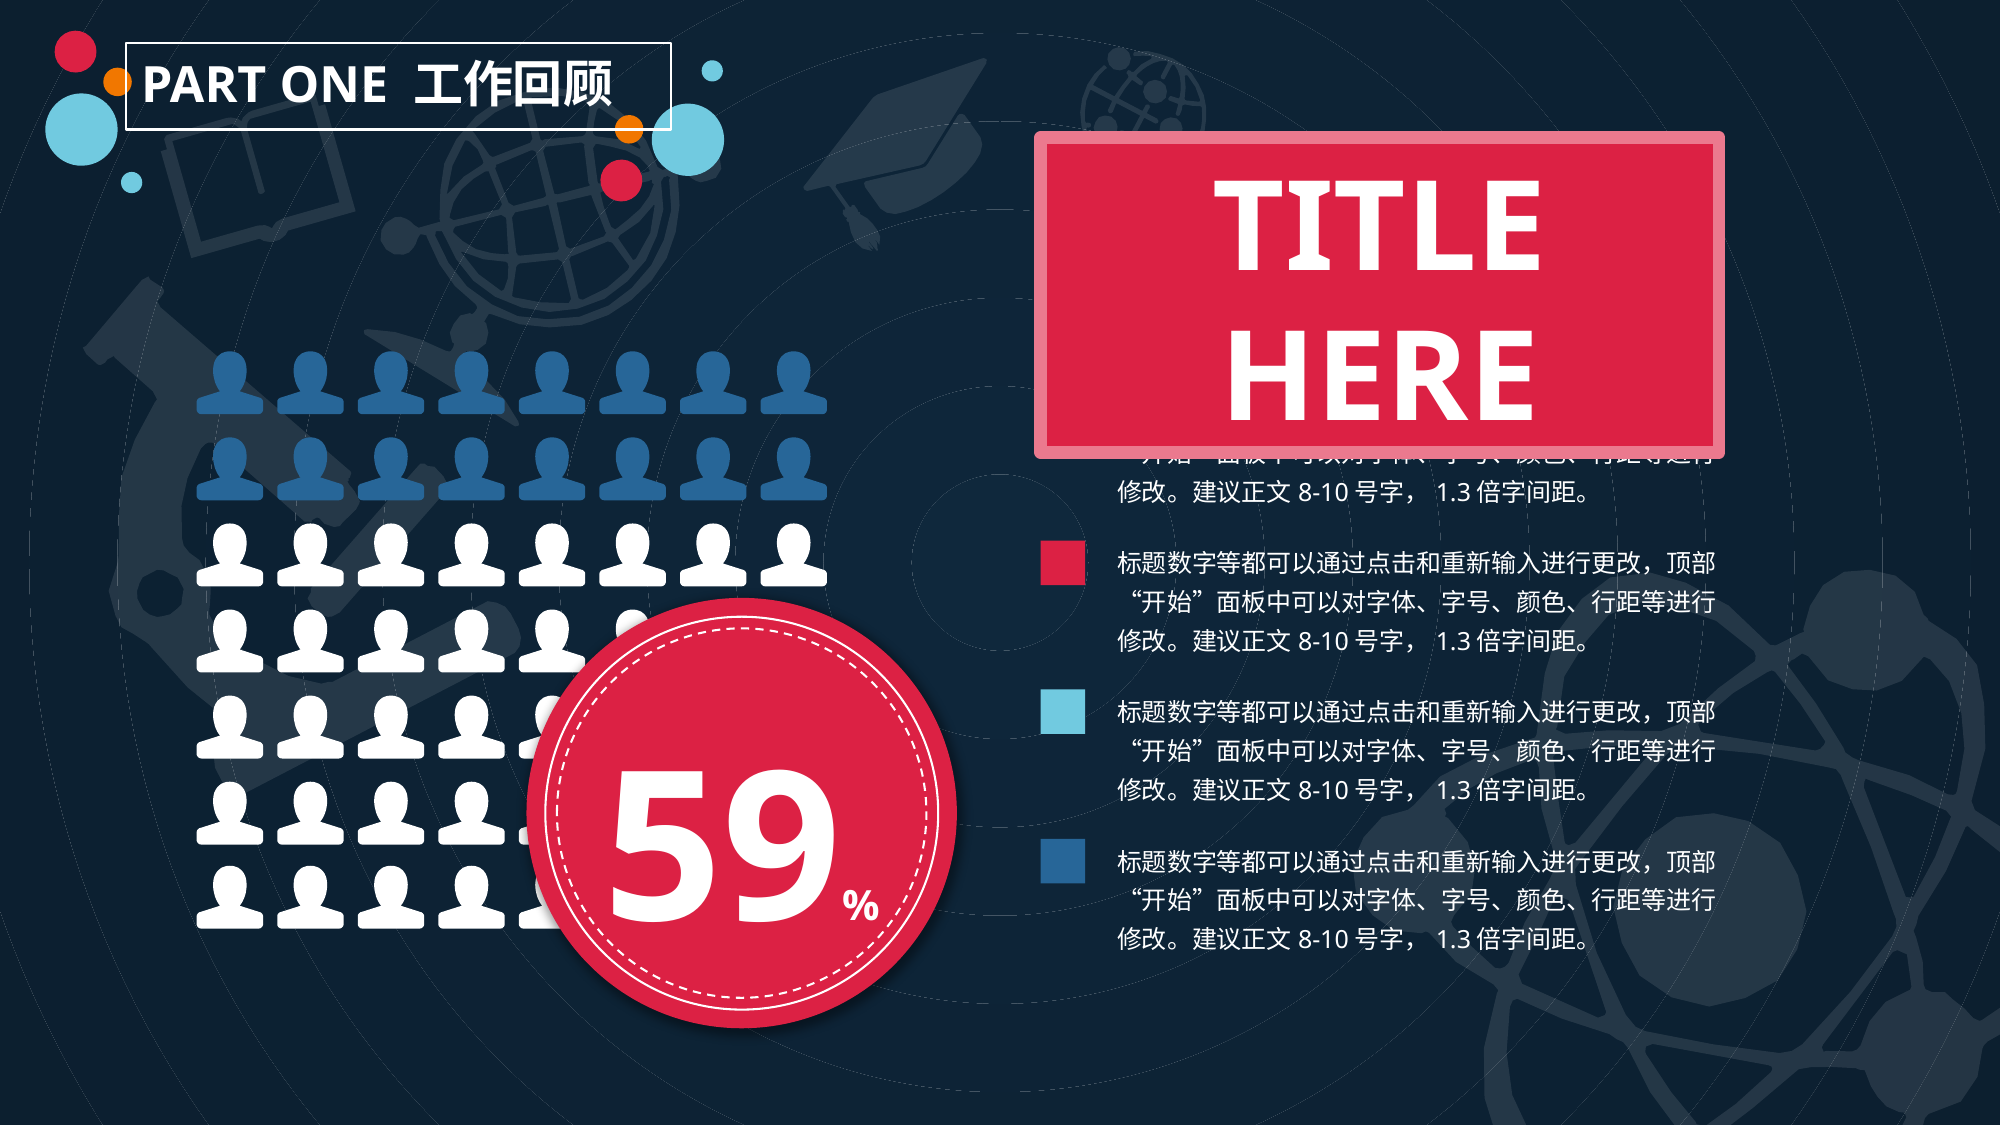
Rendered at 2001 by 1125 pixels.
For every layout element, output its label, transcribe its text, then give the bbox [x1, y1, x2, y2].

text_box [1040, 531, 1743, 665]
text_box [196, 781, 264, 845]
text_box [438, 609, 505, 673]
text_box [277, 351, 344, 415]
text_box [1040, 382, 1743, 516]
text_box [680, 351, 747, 415]
text_box [277, 437, 344, 501]
text_box [599, 437, 666, 501]
text_box [196, 865, 264, 929]
text_box [680, 523, 747, 587]
text_box [518, 654, 526, 673]
text_box [196, 609, 264, 673]
text_box [438, 695, 505, 759]
text_box TITLE HERE [1040, 137, 1720, 382]
text_box [357, 437, 425, 501]
text_box [196, 523, 264, 587]
text_box [277, 609, 344, 673]
text_box [599, 351, 666, 415]
text_box [760, 351, 827, 415]
text_box [277, 865, 344, 929]
text_box [196, 695, 264, 759]
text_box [1040, 680, 1743, 814]
text_box [518, 740, 526, 759]
text_box [518, 910, 526, 929]
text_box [1040, 829, 1743, 964]
text_box [760, 437, 827, 501]
text_box [438, 781, 505, 845]
text_box [518, 437, 586, 501]
text_box [438, 437, 505, 501]
text_box [277, 523, 344, 587]
text_box [599, 523, 666, 587]
text_box [357, 351, 425, 415]
text_box [680, 437, 747, 501]
text_box [196, 437, 264, 501]
text_box [357, 781, 425, 845]
text_box [357, 523, 425, 587]
text_box [438, 865, 505, 929]
text_box [438, 351, 505, 415]
text_box [357, 865, 425, 929]
text_box [438, 523, 505, 587]
list PART ONE 工作回顾 [125, 42, 672, 131]
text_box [526, 597, 957, 1029]
text_box [357, 609, 425, 673]
text_box [196, 351, 264, 415]
text_box [760, 523, 827, 587]
text_box [277, 695, 344, 759]
text_box [518, 523, 586, 587]
text_box [277, 781, 344, 845]
text_box [518, 351, 586, 415]
text_box [357, 695, 425, 759]
